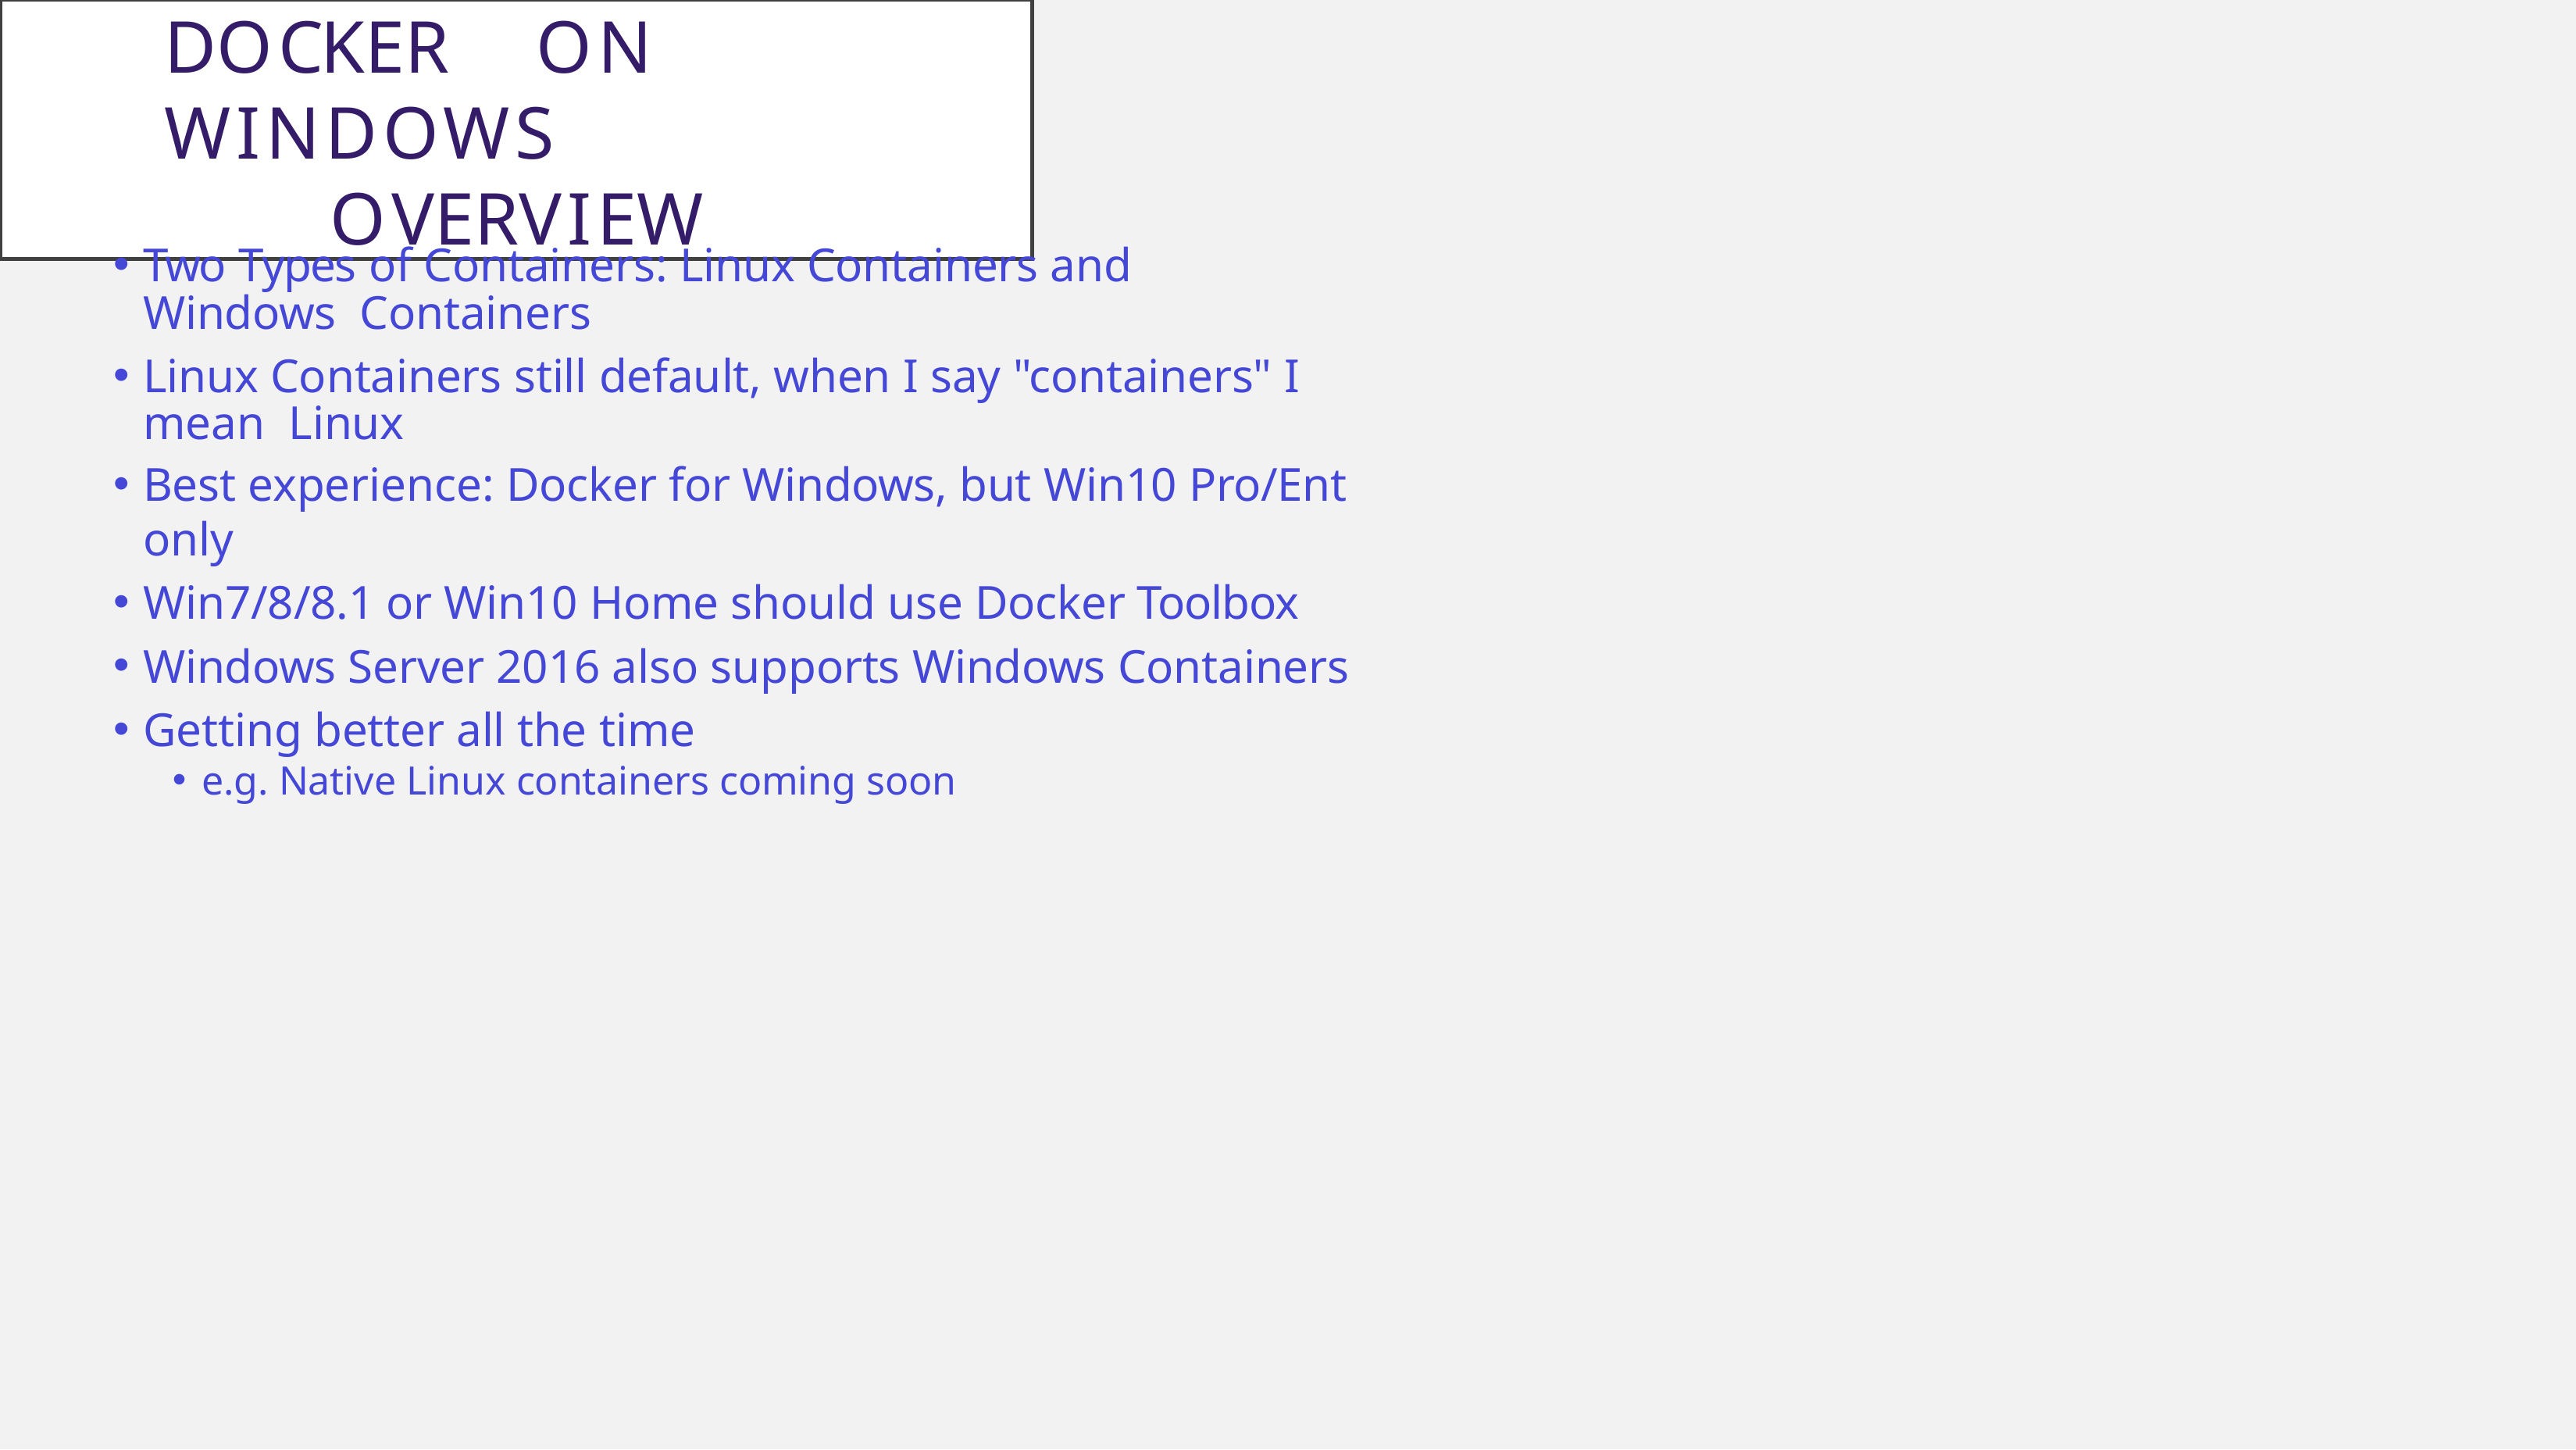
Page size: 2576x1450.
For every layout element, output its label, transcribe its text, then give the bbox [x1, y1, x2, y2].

text_box Two Types of Containers: Linux Containers and Windows Containers Linux Containers still default, when I say "containers" I mean Linux Best experience: Docker for Windows, but Win10 Pro/Ent only Win7/8/8.1 or Win10 Home should use Docker Toolbox Windows Server 2016 also supports Windows Containers Getting better all the time e.g. Native Linux containers coming soon [112, 234, 1413, 803]
title Docker on Windows Overview [0, 0, 1034, 261]
